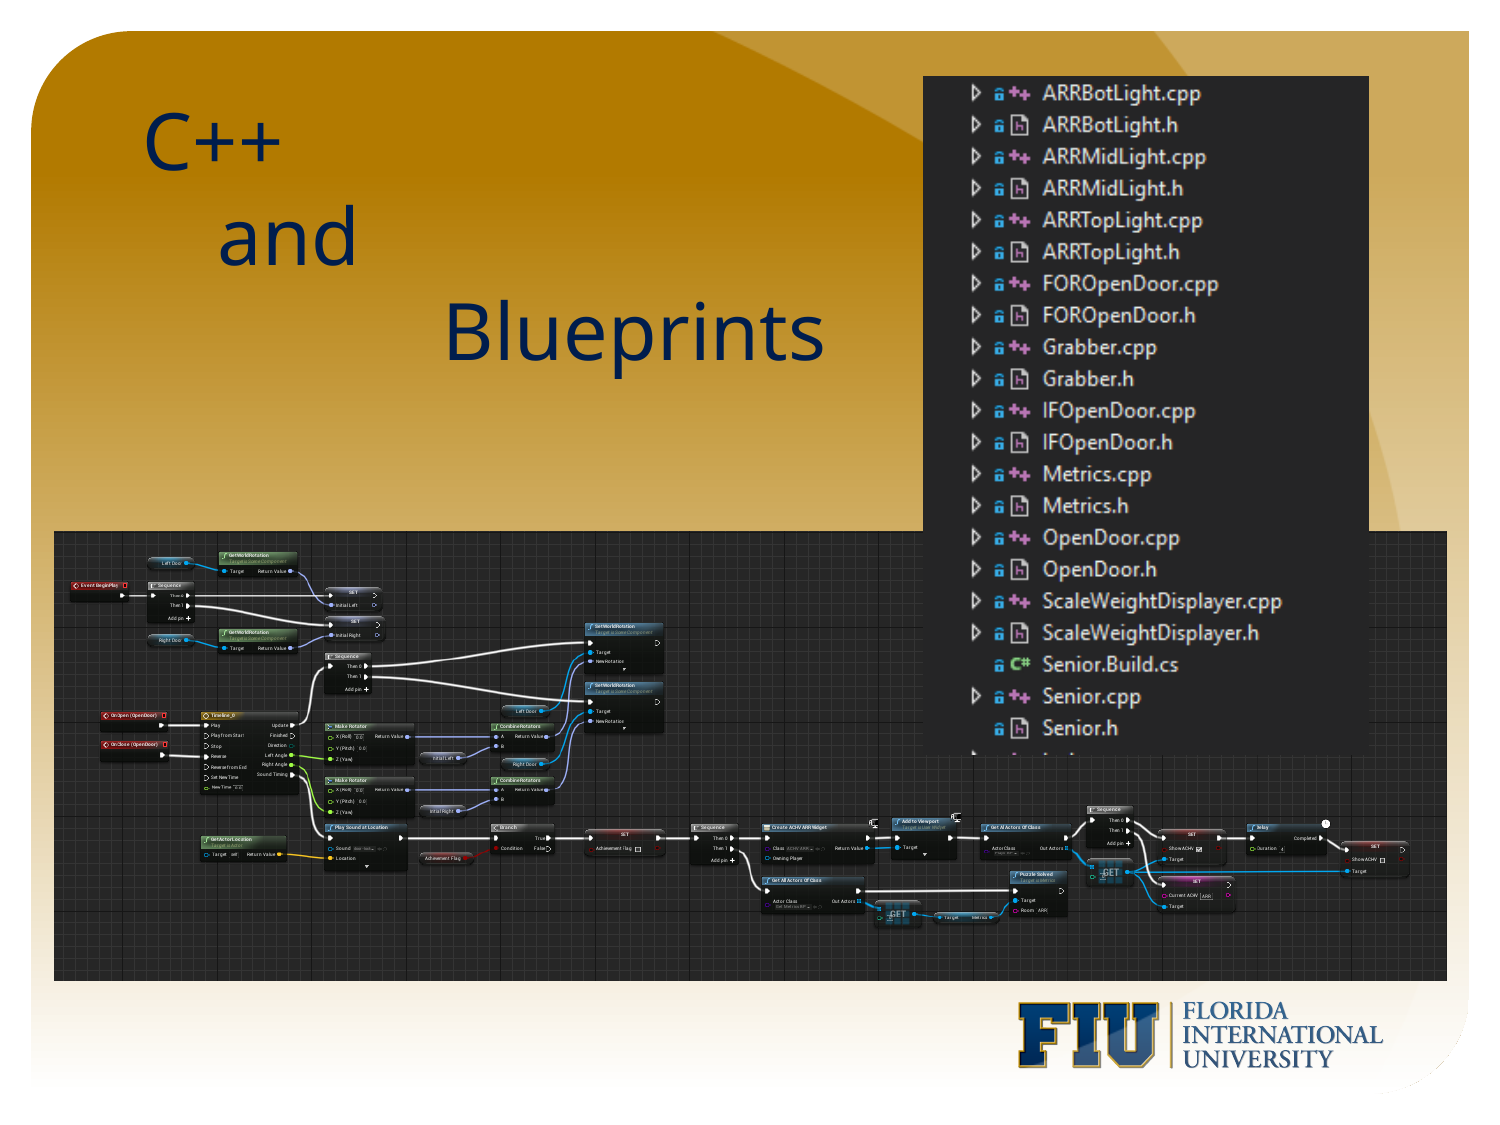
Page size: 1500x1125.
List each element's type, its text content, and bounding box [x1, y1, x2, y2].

picture [24, 30, 1473, 1094]
title C++ and Blueprints [127, 212, 917, 384]
